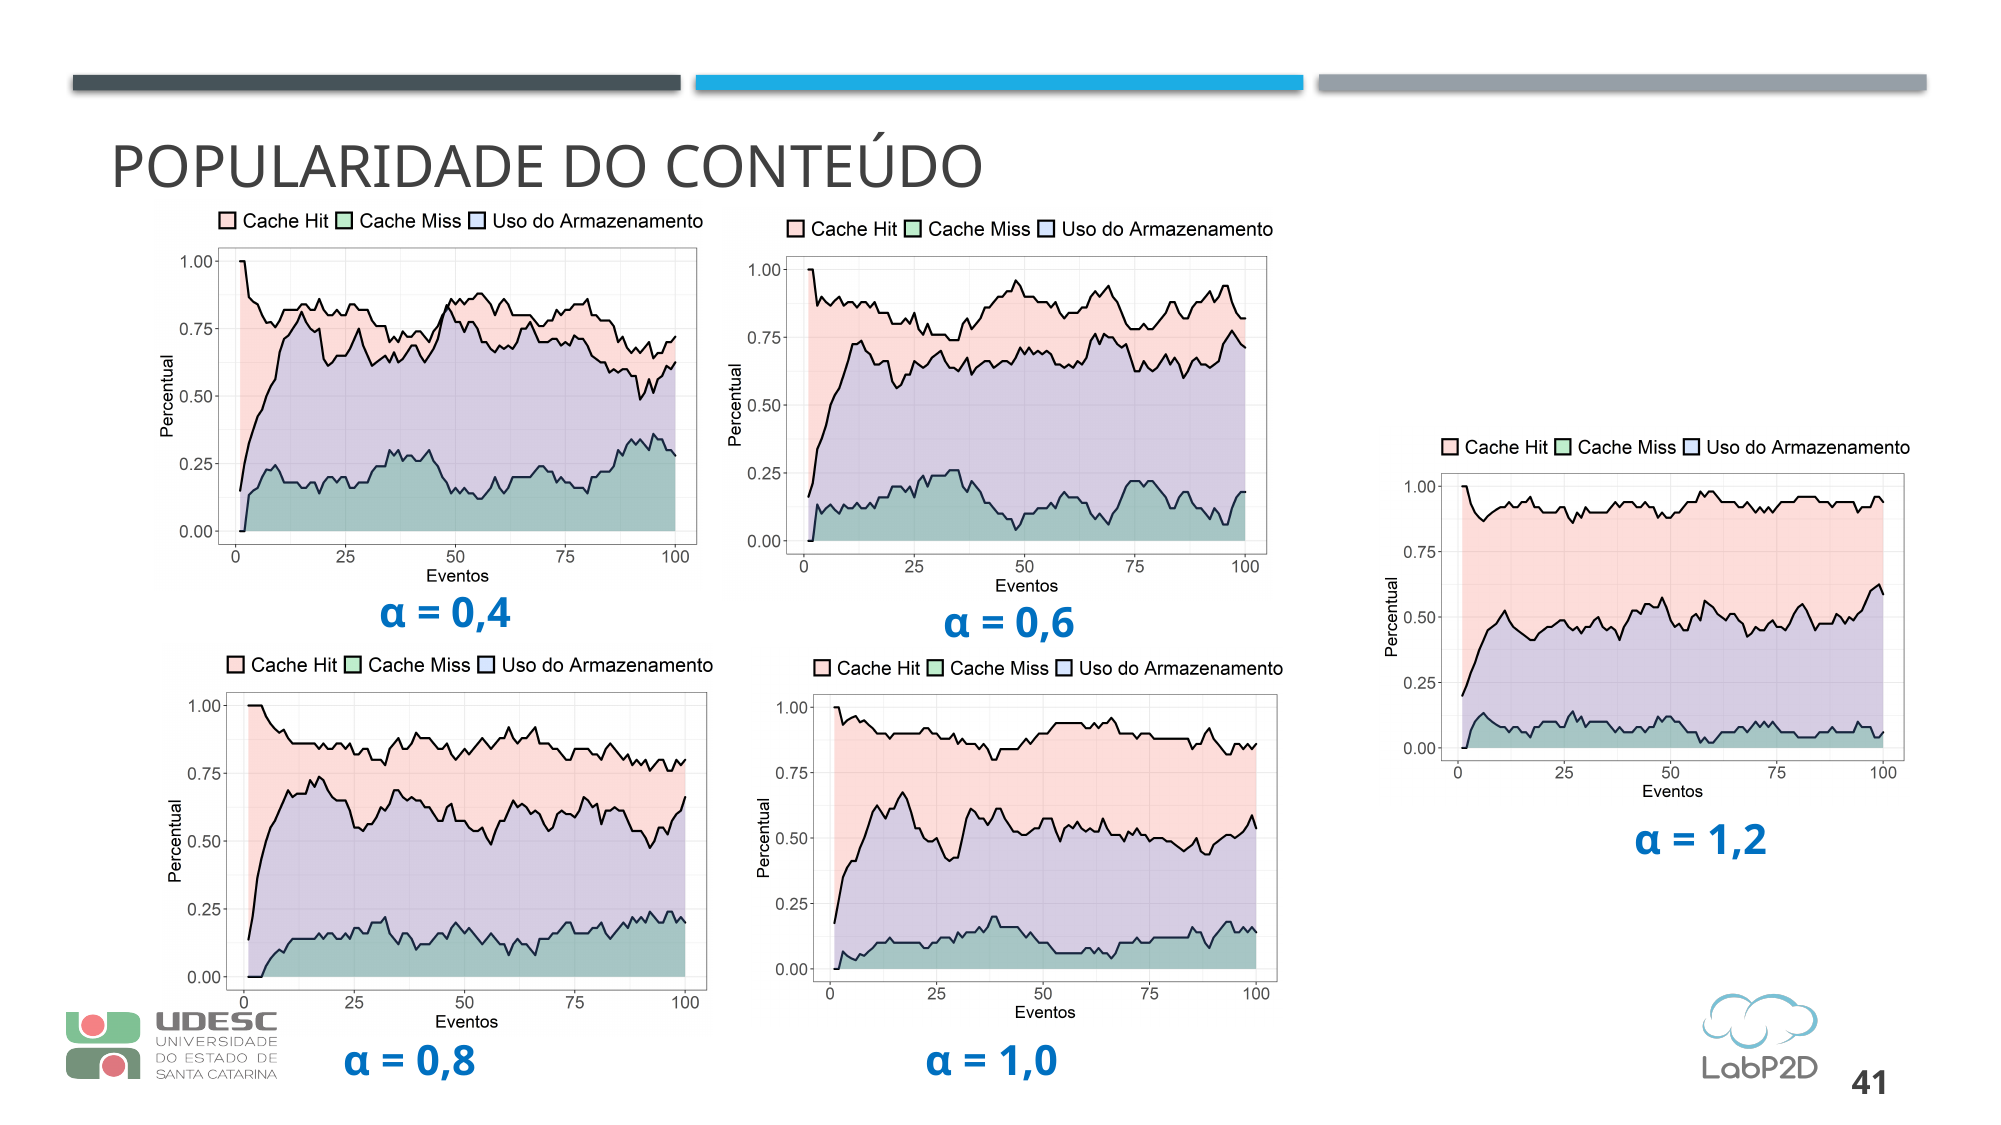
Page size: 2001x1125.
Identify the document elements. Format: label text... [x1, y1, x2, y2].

picture [722, 207, 1274, 601]
picture [1695, 987, 1825, 1085]
text_box α = 0,6 [928, 610, 1128, 645]
picture [154, 199, 703, 592]
picture [1378, 426, 1911, 807]
picture [751, 647, 1283, 1028]
text_box α = 1,2 [1619, 816, 1819, 871]
text_box α = 1,0 [911, 1039, 1110, 1092]
picture [65, 642, 714, 1079]
slide_number 41 [1732, 1053, 1905, 1114]
title Popularidade do conteúdo [95, 11, 1905, 207]
text_box α = 0,4 [364, 603, 563, 641]
text_box α = 0,8 [329, 1048, 528, 1092]
